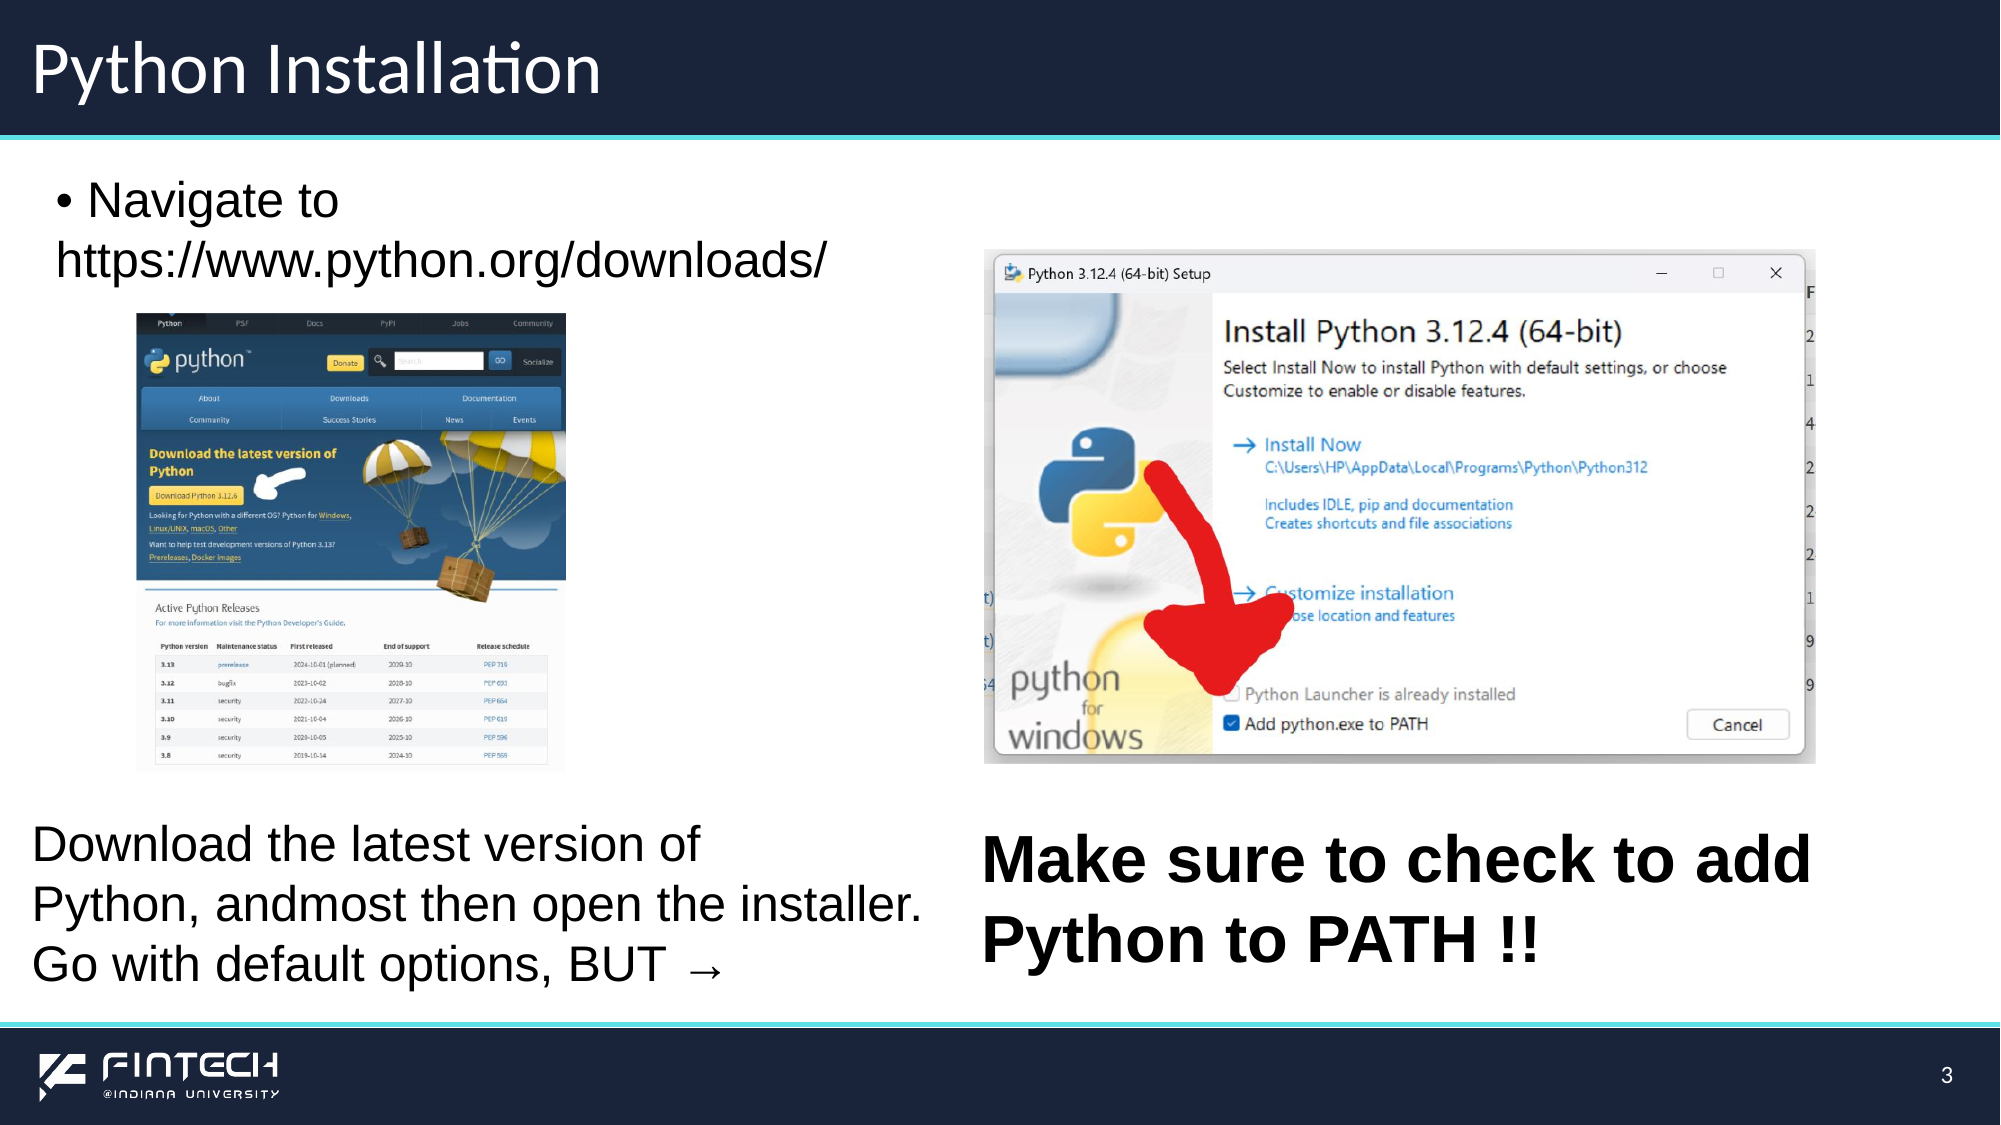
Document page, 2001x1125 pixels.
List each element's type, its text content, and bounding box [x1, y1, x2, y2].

text_box • Navigate to https://www.python.org/downloads/ [40, 160, 886, 416]
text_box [396, 1024, 2000, 1125]
picture [127, 300, 571, 806]
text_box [0, 0, 2000, 138]
picture [0, 902, 391, 1125]
text_box Download the latest version of Python, andmost then open the installer. Go with default options, BUT → [16, 804, 976, 999]
picture [972, 248, 1846, 776]
text_box Make sure to check to add Python to PATH !! [966, 808, 2000, 984]
